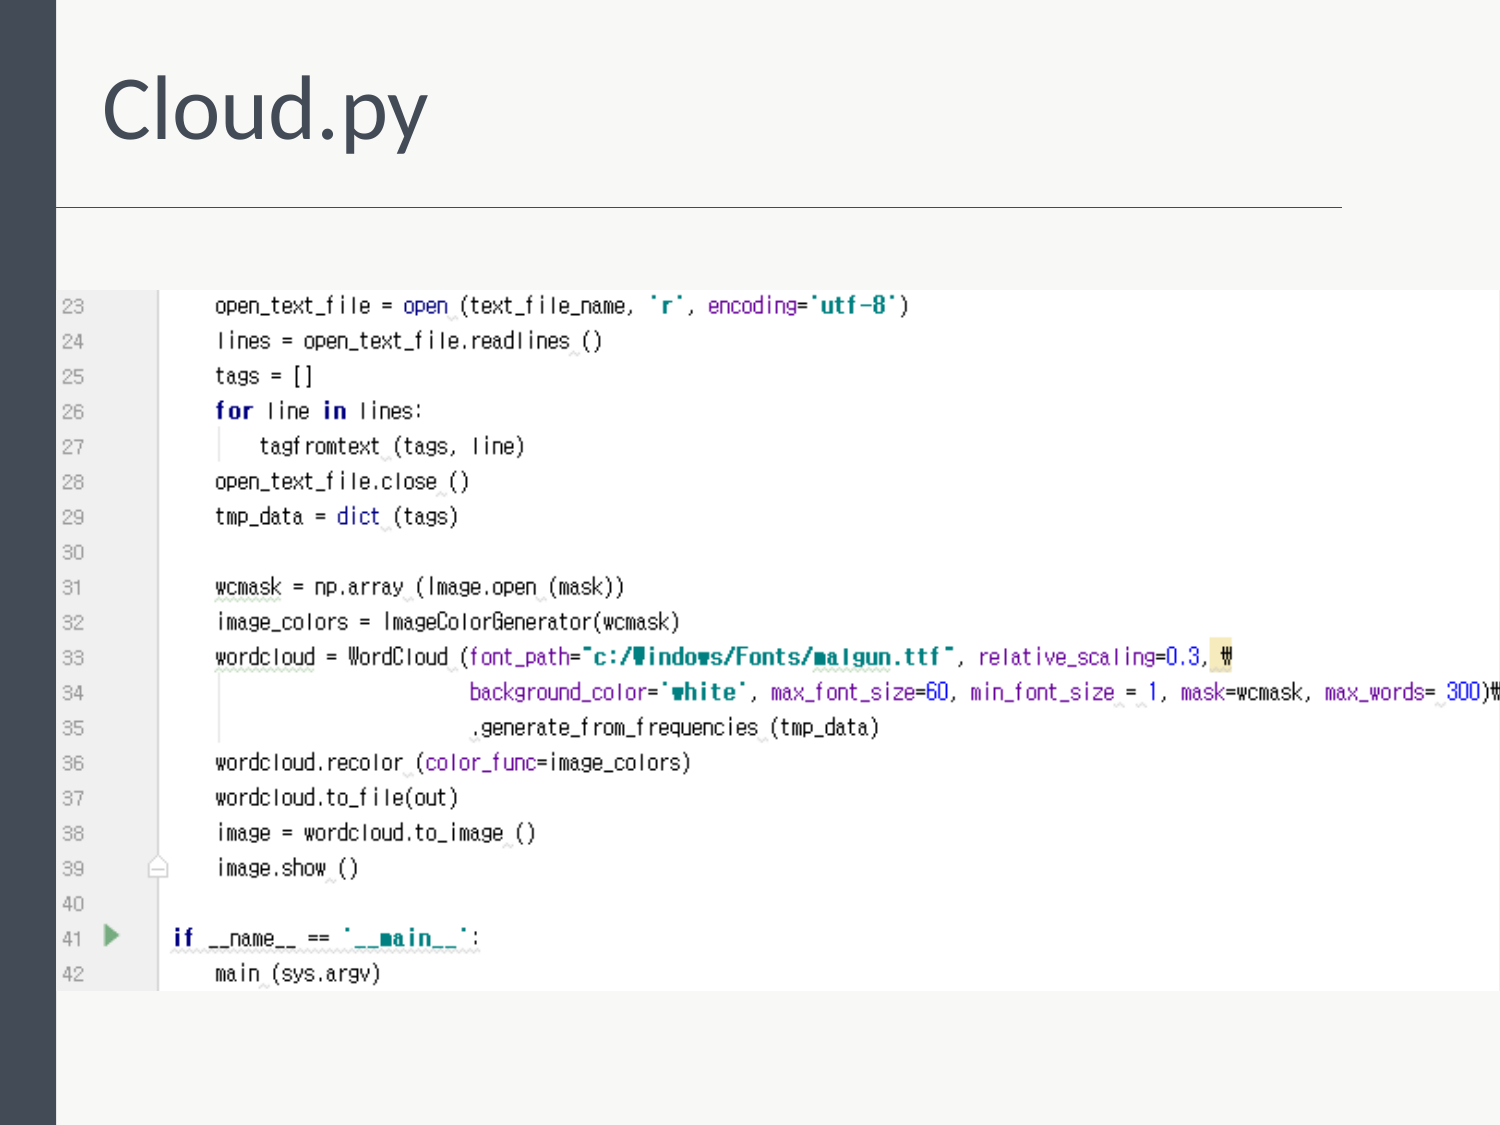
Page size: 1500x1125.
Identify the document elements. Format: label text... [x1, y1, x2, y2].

picture [56, 290, 1500, 991]
text_box [0, 0, 57, 1125]
text_box Cloud.py [87, 40, 445, 166]
